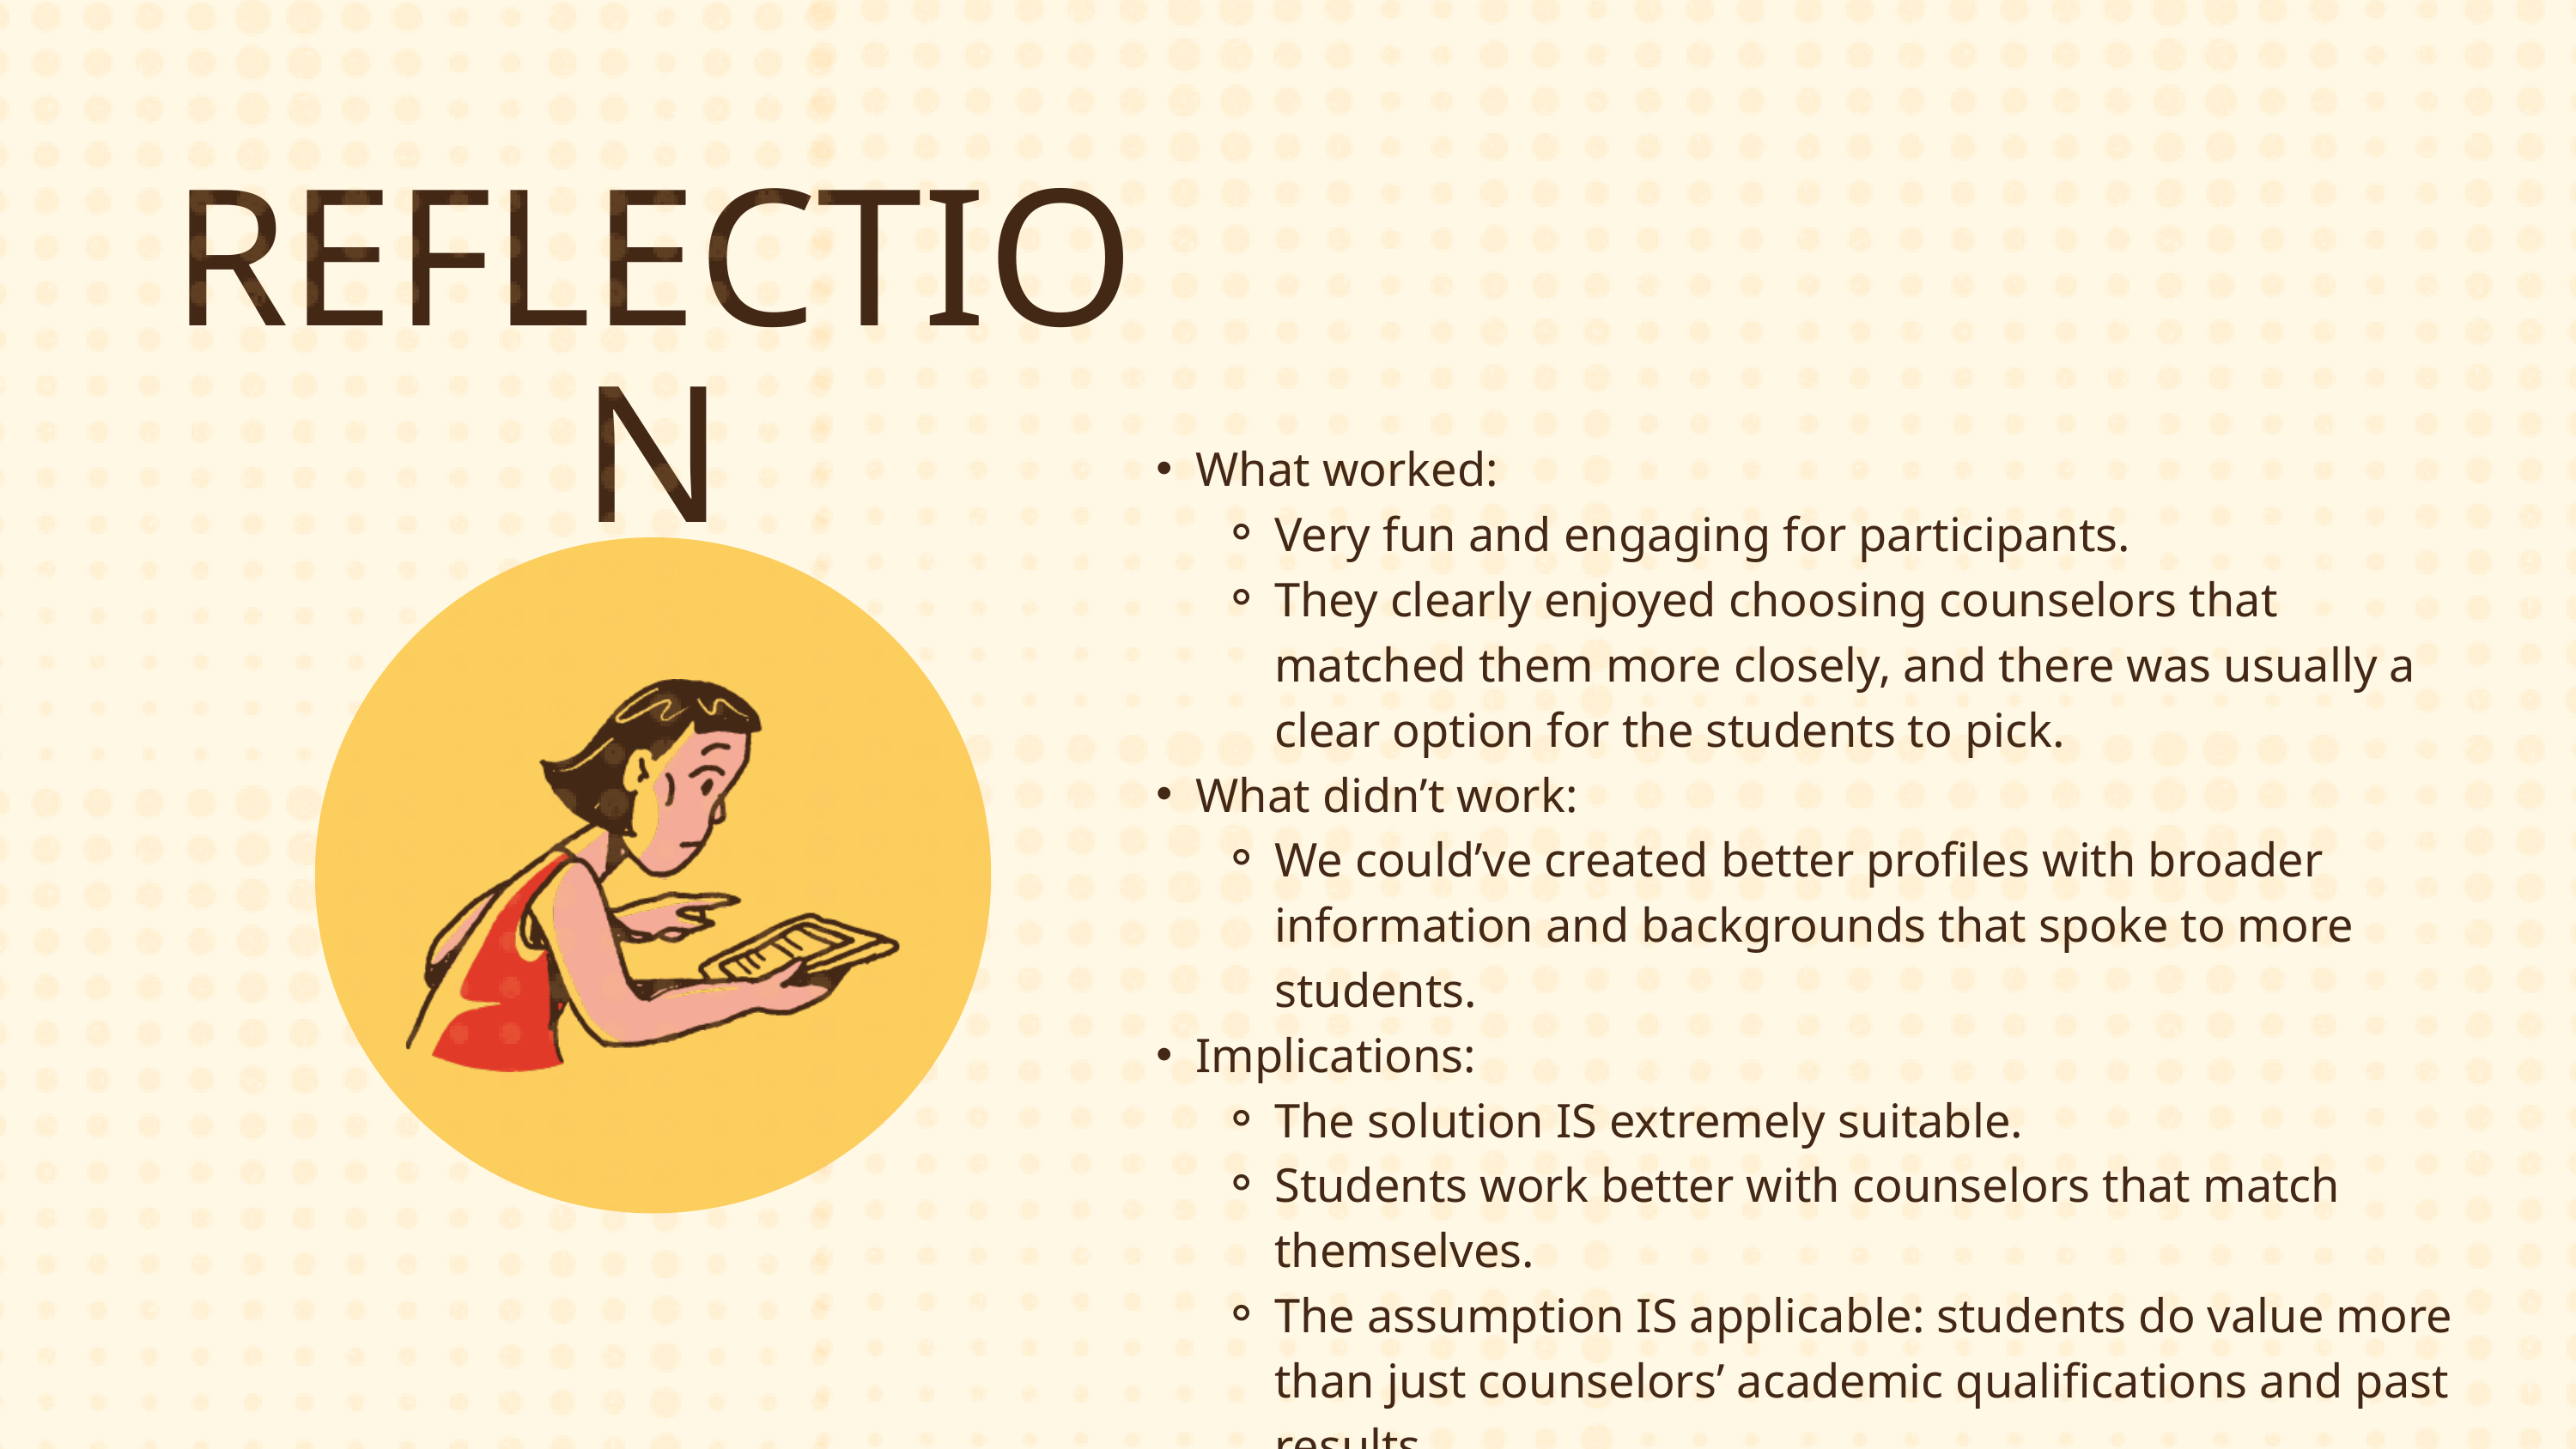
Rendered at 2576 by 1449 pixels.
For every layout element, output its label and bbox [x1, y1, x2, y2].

text_box [0, 0, 835, 1449]
text_box [836, 0, 2576, 1449]
